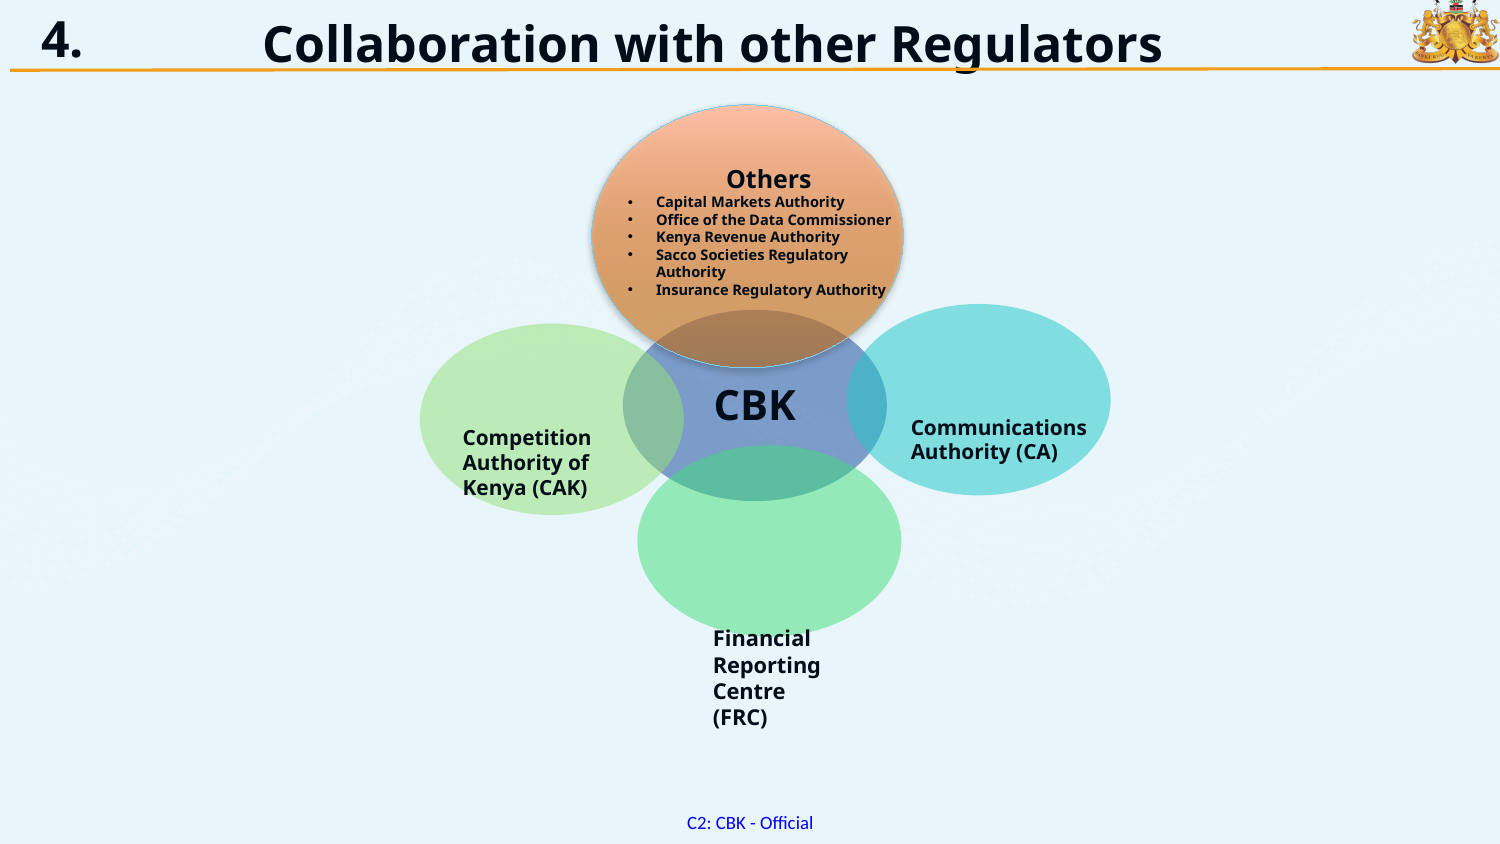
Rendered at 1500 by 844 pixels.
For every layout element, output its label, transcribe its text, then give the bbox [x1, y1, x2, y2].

text_box 4. [26, 0, 107, 64]
picture [1411, 0, 1500, 64]
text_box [106, 104, 1313, 783]
text_box Collaboration with other Regulators [122, 9, 1302, 67]
